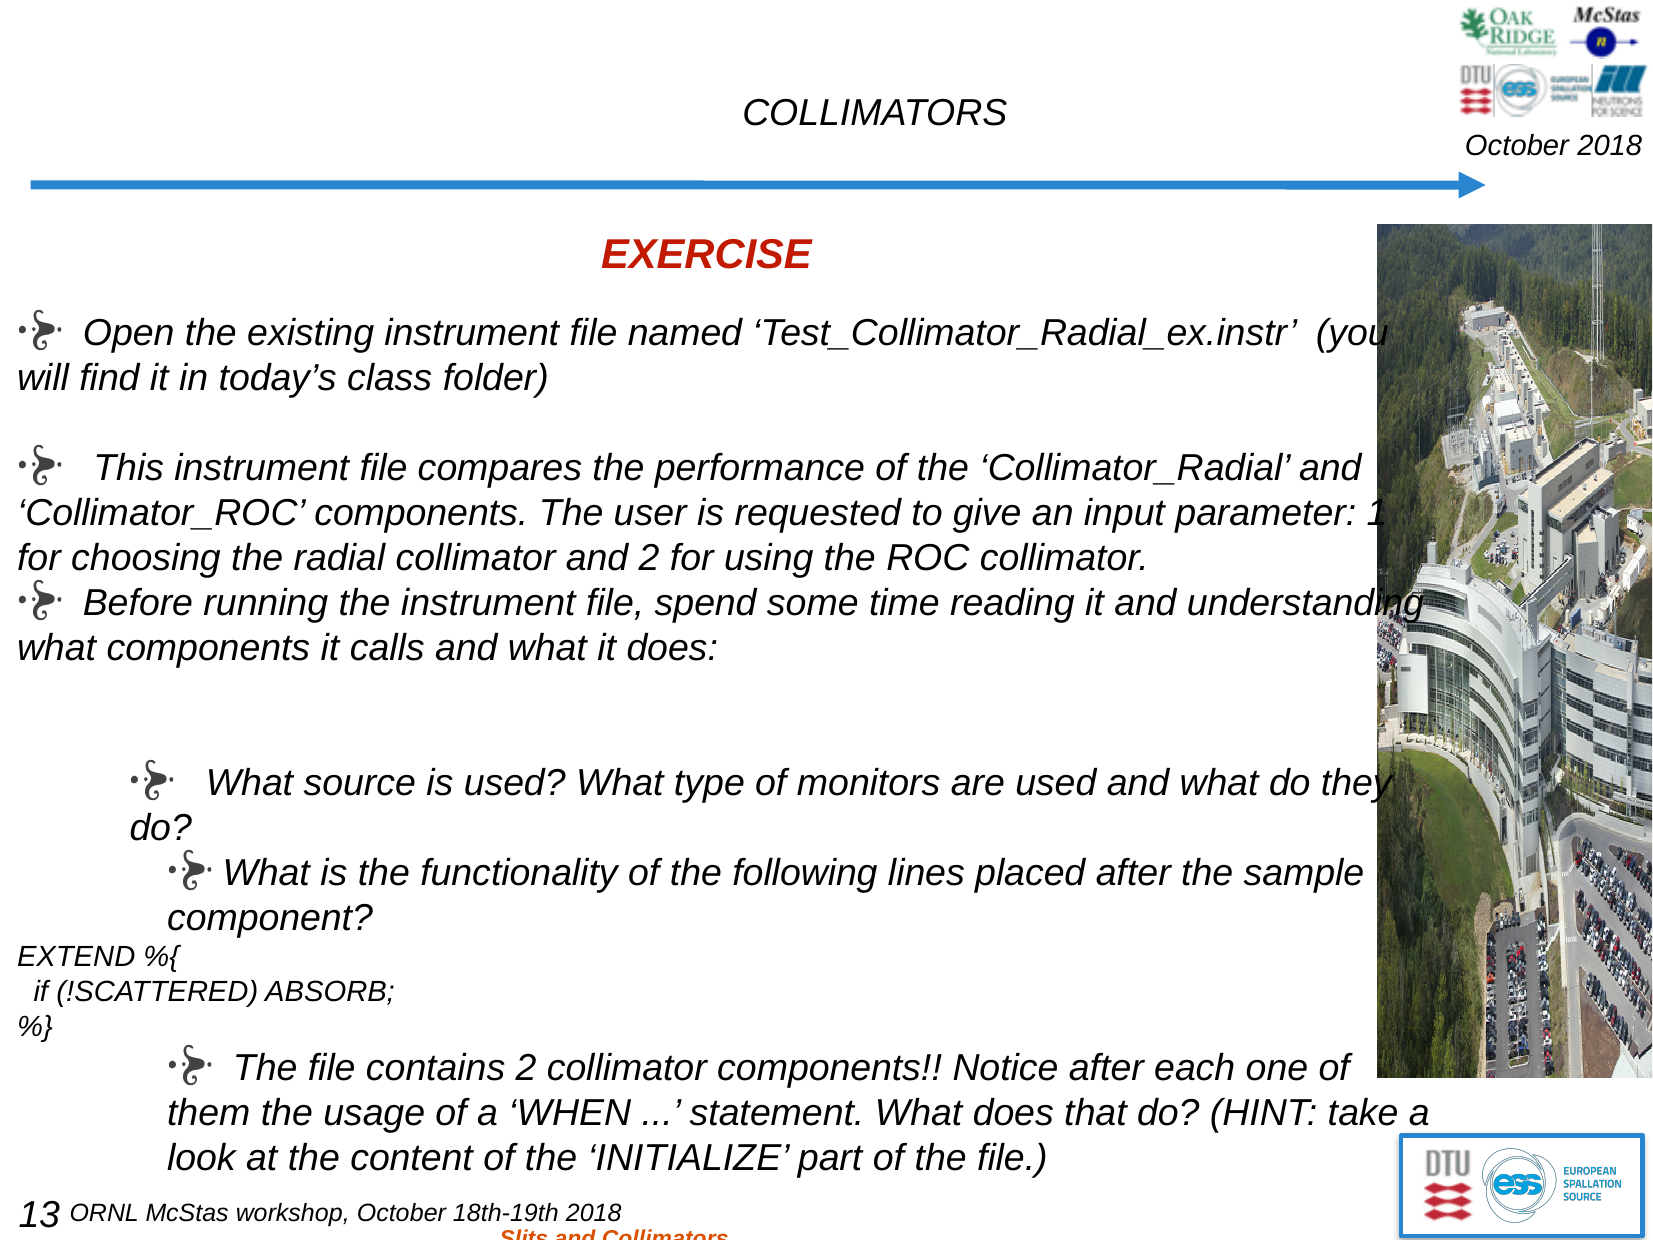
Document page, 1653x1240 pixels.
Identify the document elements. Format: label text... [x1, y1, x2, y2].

text_box COLLIMATORS [734, 80, 1016, 140]
picture [17, 307, 63, 353]
picture [1423, 1148, 1474, 1223]
picture [17, 442, 63, 488]
picture [1482, 1148, 1621, 1223]
picture [167, 1042, 213, 1088]
picture [129, 757, 175, 803]
picture [1458, 6, 1650, 59]
picture [167, 847, 213, 893]
text_box EXERCISE [593, 218, 820, 284]
picture [1377, 224, 1653, 1078]
slide_number 13 [10, 1185, 71, 1240]
picture [17, 577, 63, 623]
picture [1459, 64, 1649, 117]
text_box Slits and Collimators [492, 1215, 737, 1240]
text_box Open the existing instrument file named ‘Test_Collimator_Radial_ex.instr’ (you will find it in today’s class folder) This instrument file compares the performance of the ‘Collimator_Radial’ and ‘Collimator_ROC’ components. The user is requested to give an input parameter: 1 for choosing the radial collimator and 2 for using the ROC collimator. Before running the instrument file, spend some time reading it and understanding what components it calls and what it does: What source is used? What type of monitors are used and what do they do? What is the functionality of the following lines placed after the sample component? EXTEND %{ if (!SCATTERED) ABSORB; %} The file contains 2 collimator components!! Notice after each one of them the usage of a ‘WHEN ...’ statement. What does that do? (HINT: take a look at the content of the ‘INITIALIZE’ part of the file.) [9, 300, 1446, 1185]
